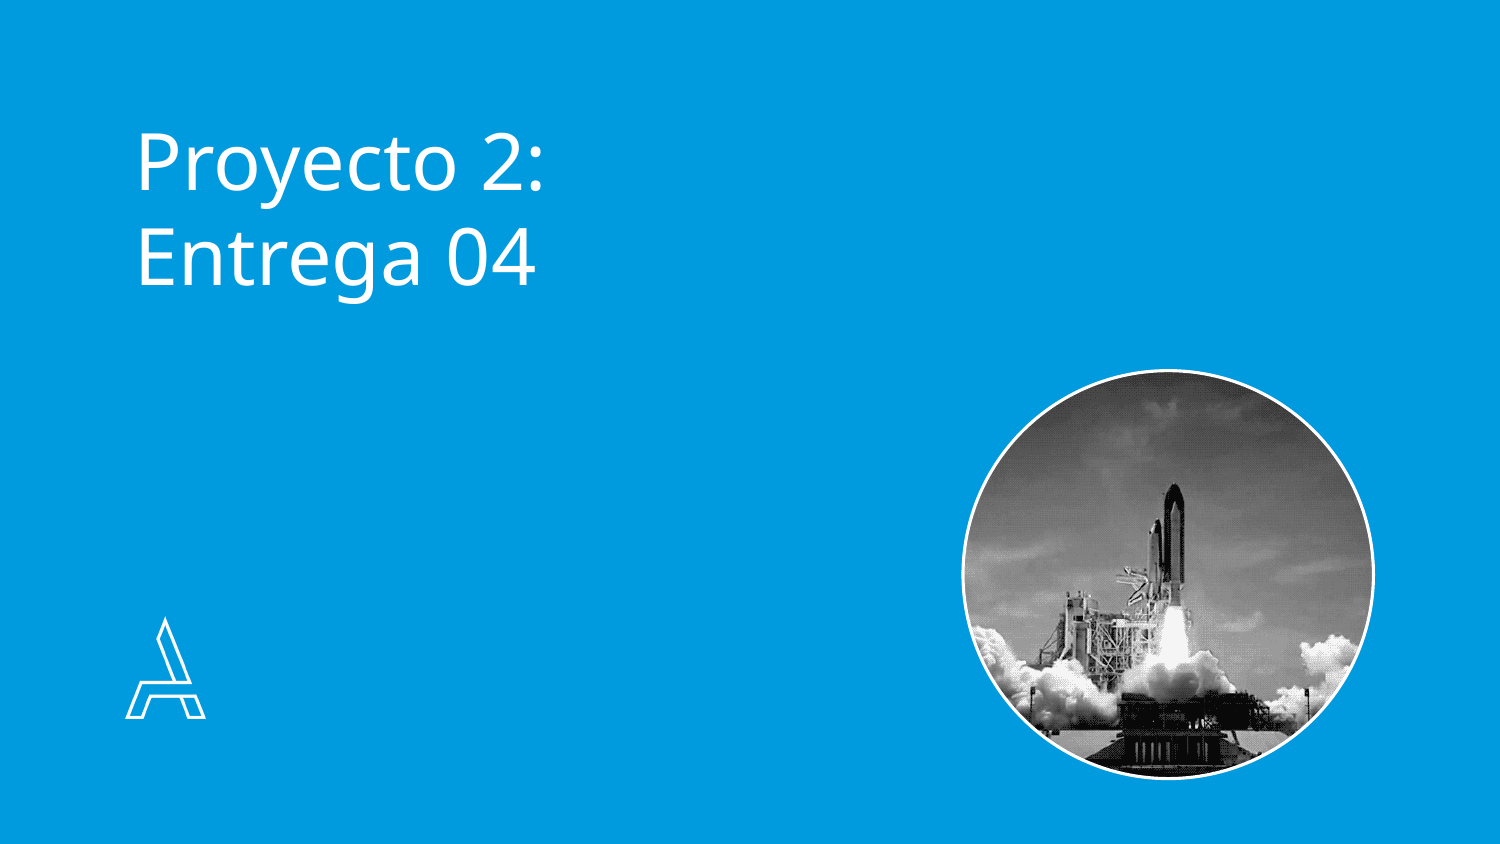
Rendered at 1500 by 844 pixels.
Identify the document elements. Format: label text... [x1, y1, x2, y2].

picture [127, 620, 205, 718]
title Proyecto 2: Entrega 04 [119, 96, 851, 346]
picture [962, 370, 1374, 779]
